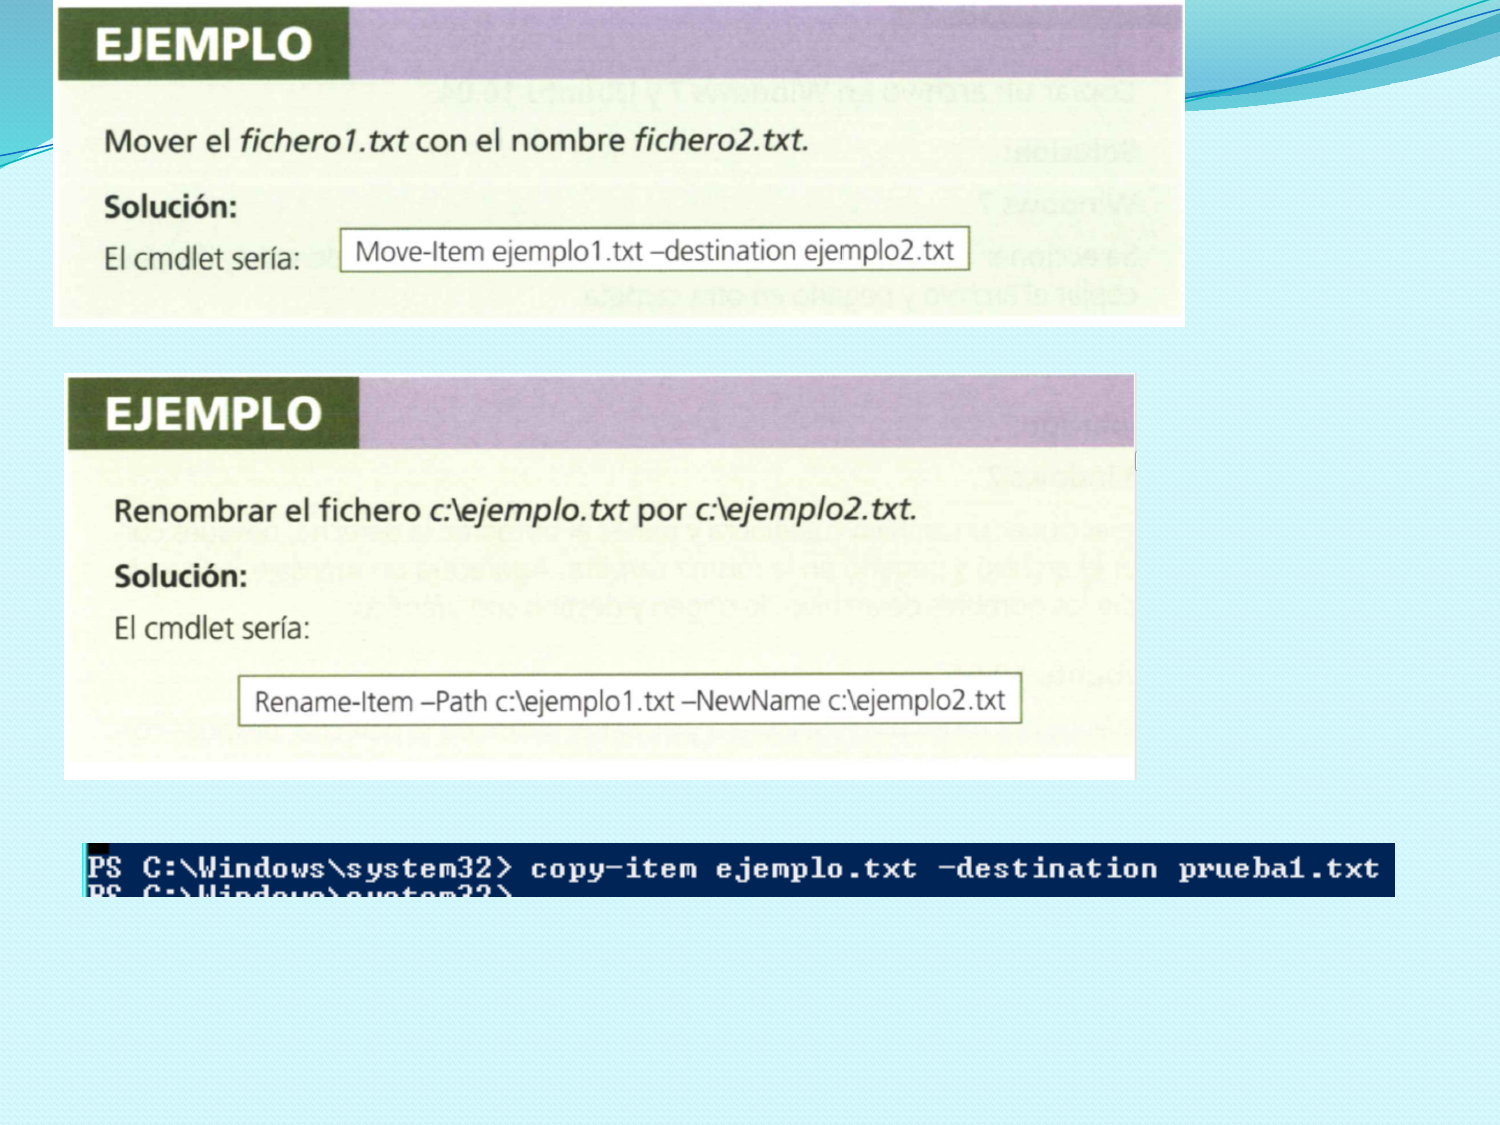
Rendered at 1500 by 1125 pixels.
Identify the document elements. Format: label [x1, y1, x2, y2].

picture [81, 843, 1395, 898]
picture [52, 0, 1185, 328]
picture [64, 373, 1137, 780]
list [29, 30, 1425, 1038]
